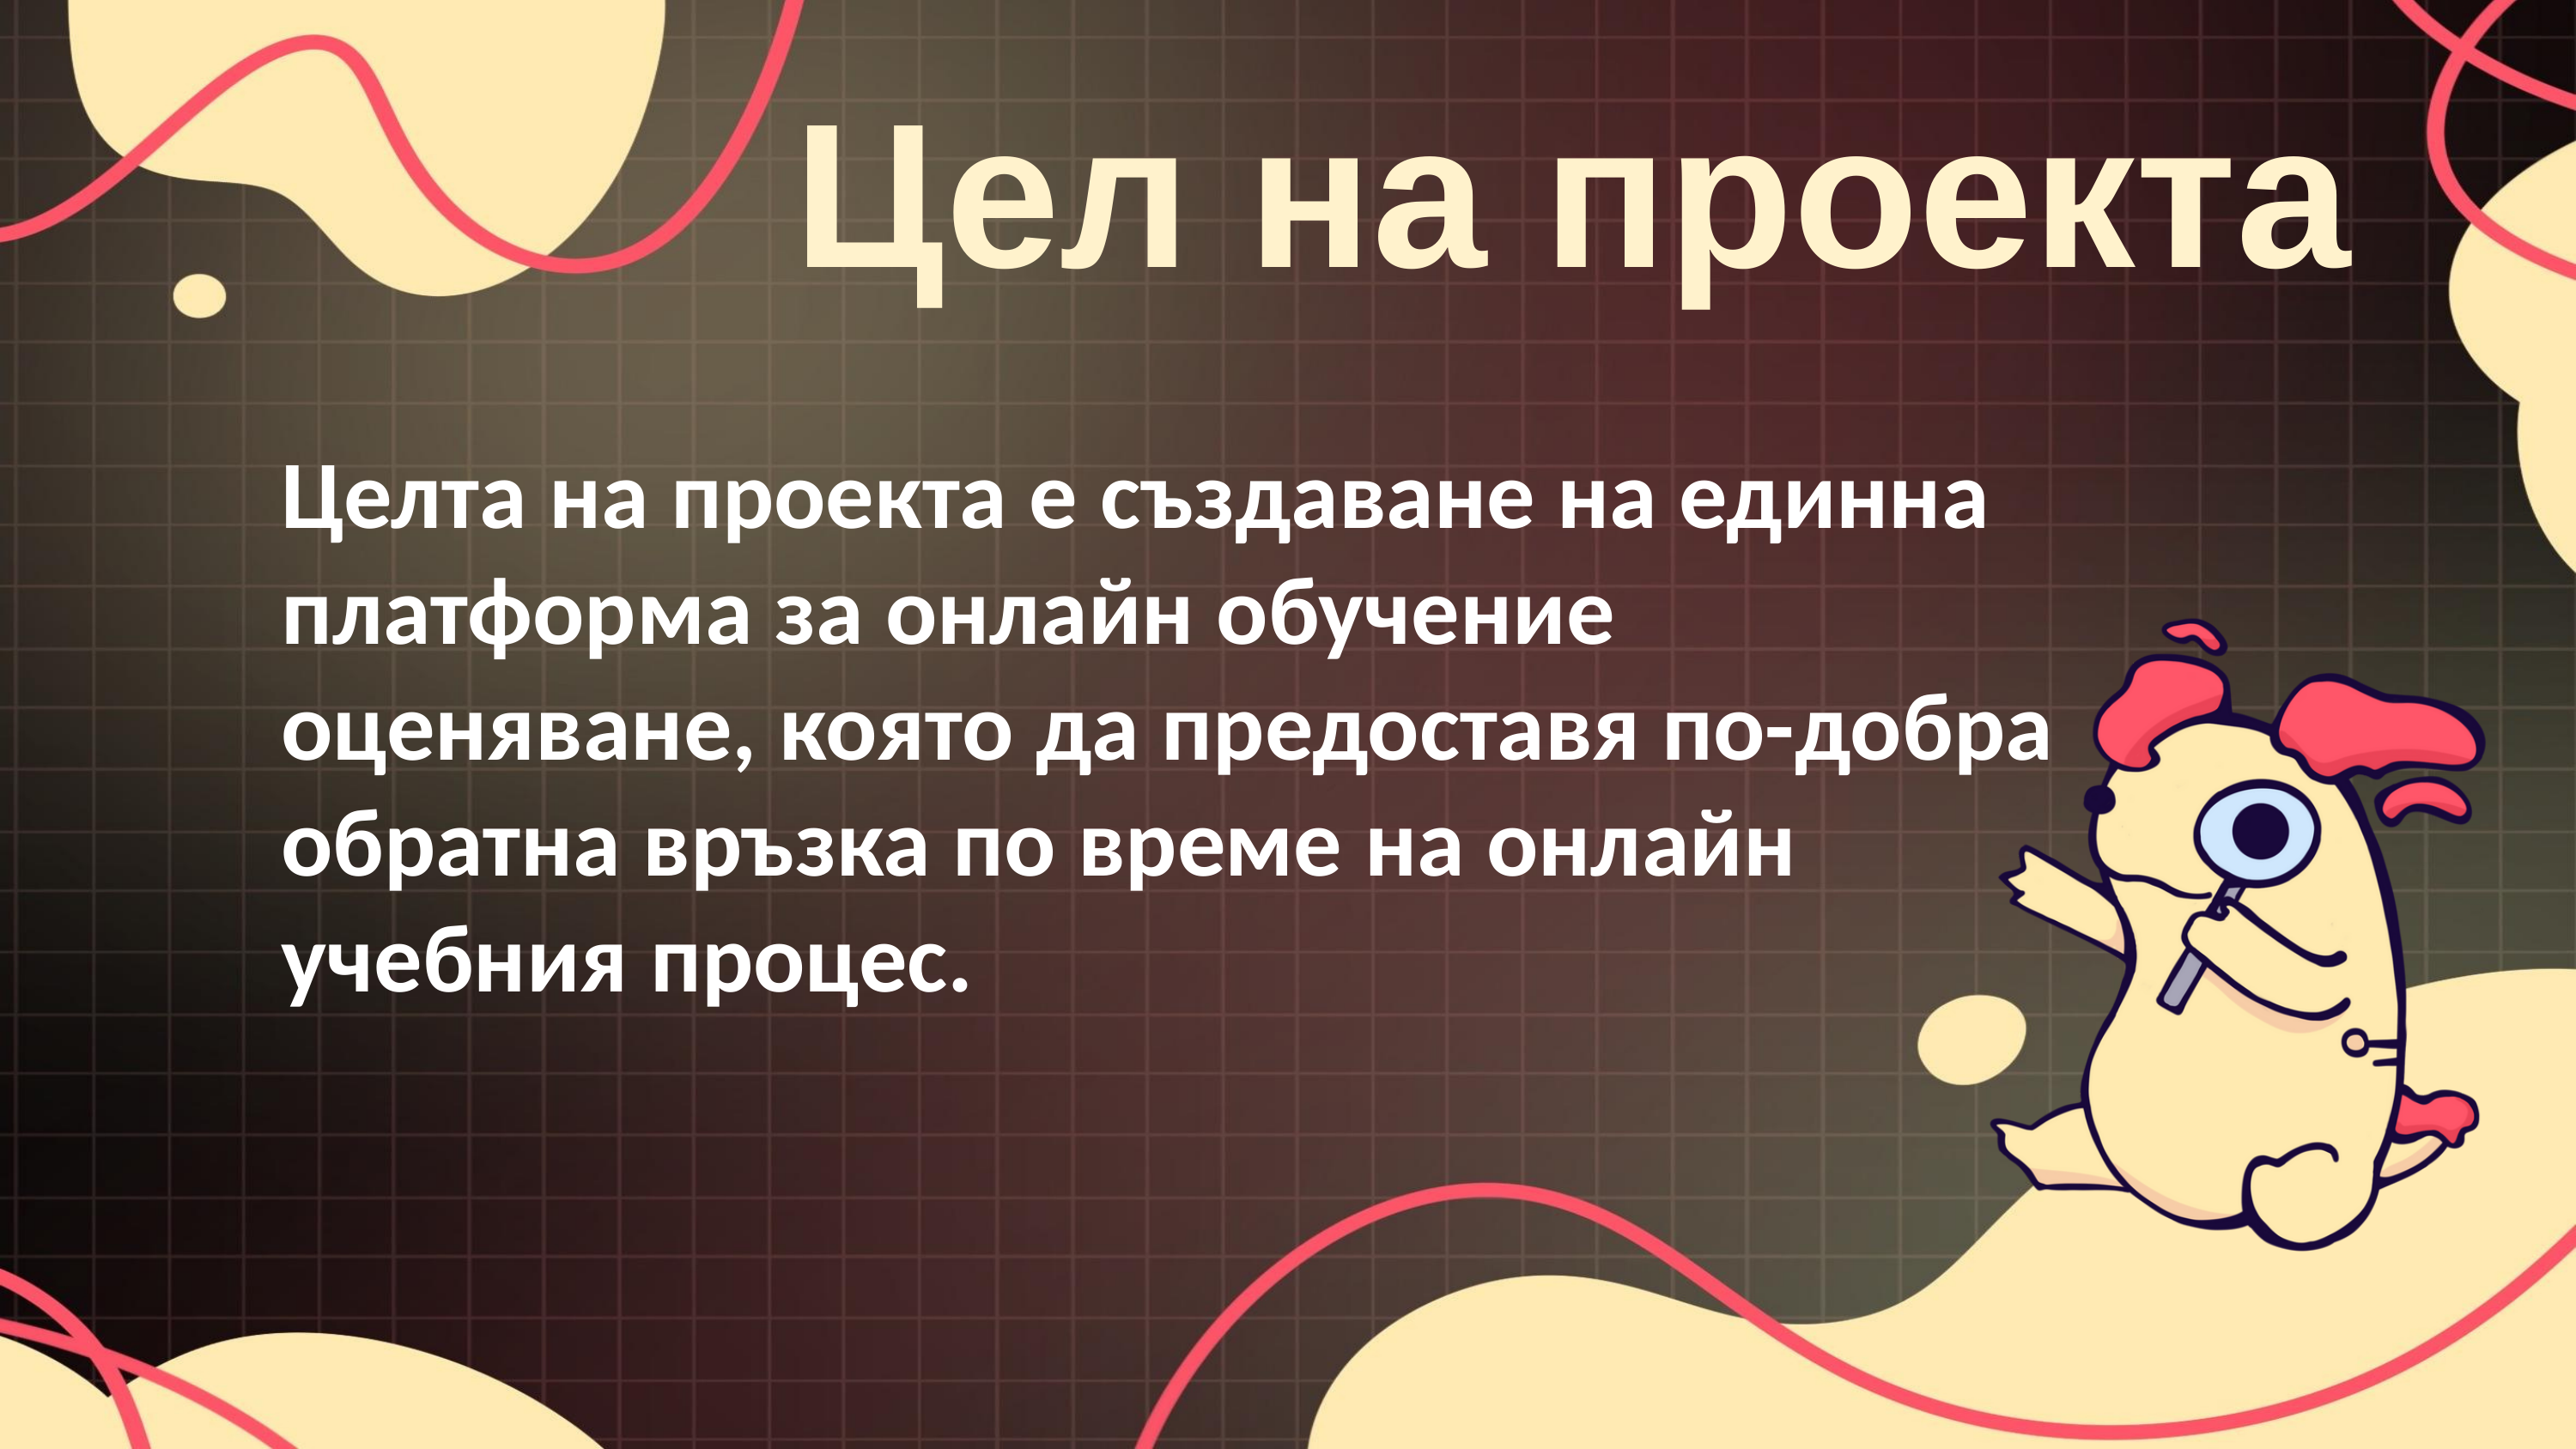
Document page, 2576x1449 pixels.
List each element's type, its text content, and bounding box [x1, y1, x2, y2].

text_box Целта на проекта е създаване на единна платформа за онлайн обучение оценяване, която да предоставя по-добра обратна връзка по време на онлайн учебния процес. [268, 425, 2070, 1018]
text_box [0, 0, 2576, 1449]
text_box Цел на проекта [783, 102, 2362, 309]
text_box [1812, 558, 2555, 1300]
